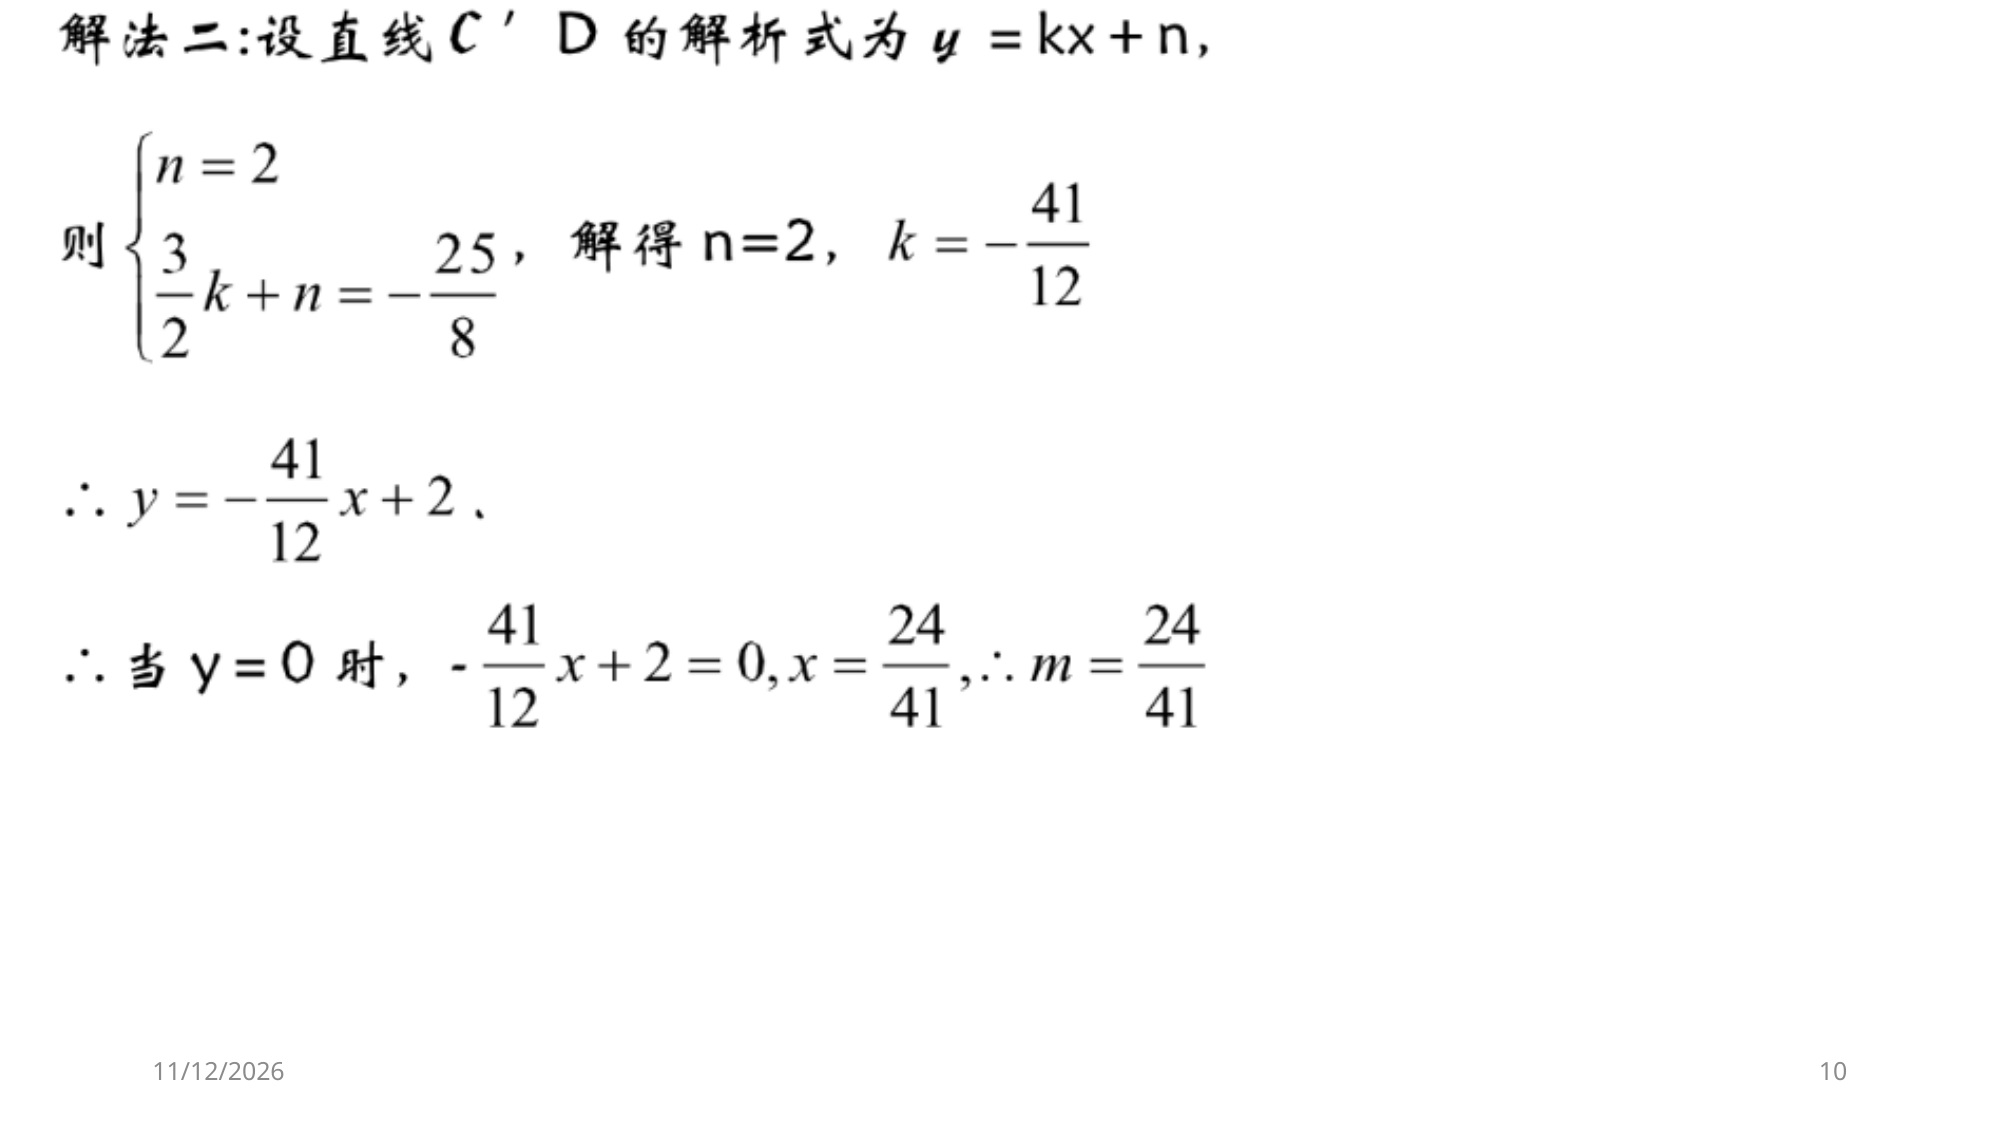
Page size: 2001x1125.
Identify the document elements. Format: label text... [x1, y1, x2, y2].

picture [37, 0, 1267, 747]
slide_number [137, 1042, 588, 1103]
slide_number 10 [1412, 1042, 1863, 1103]
